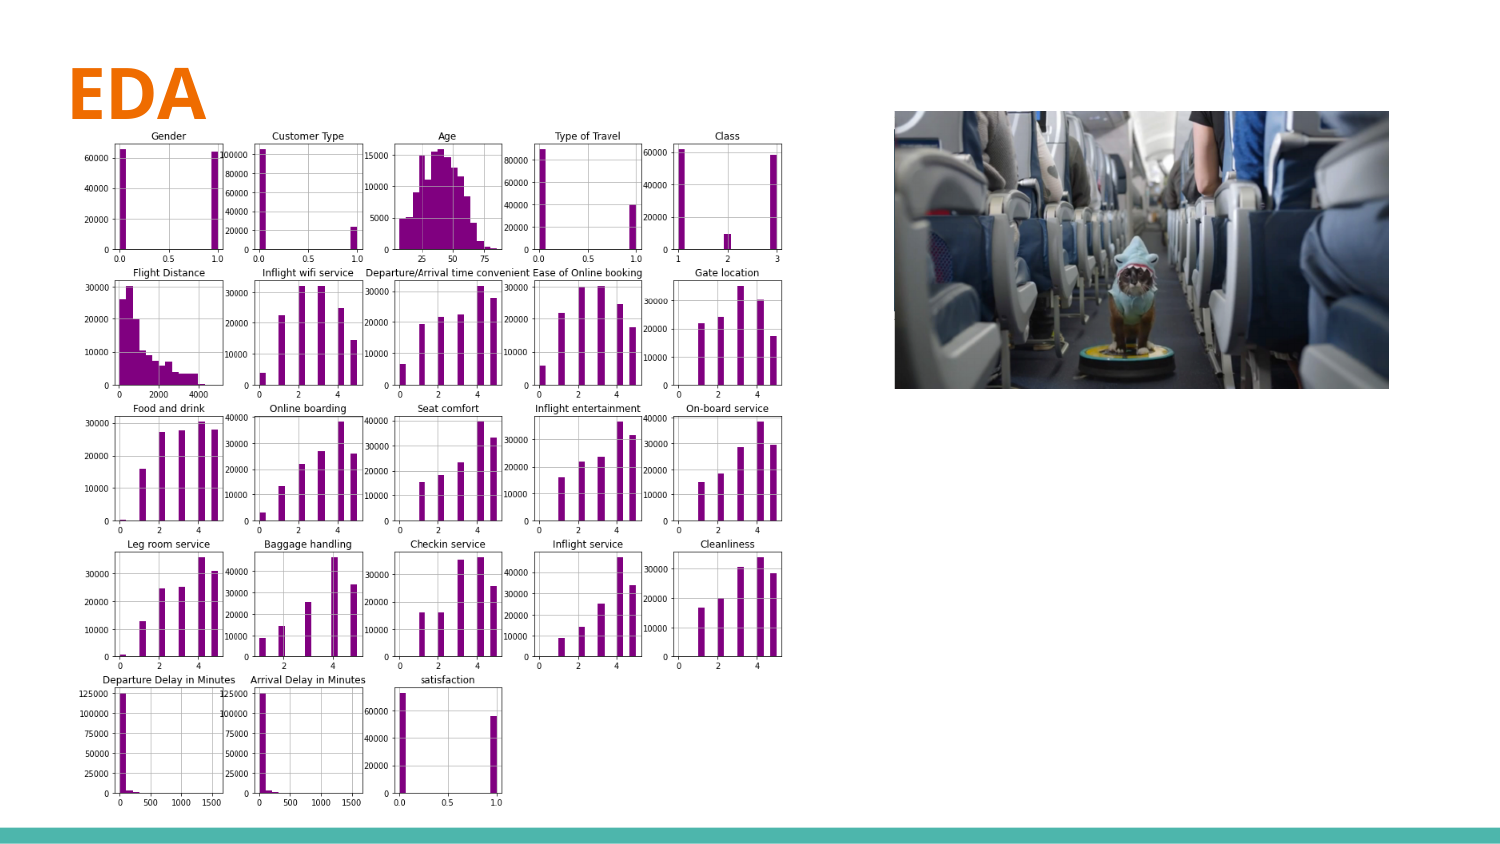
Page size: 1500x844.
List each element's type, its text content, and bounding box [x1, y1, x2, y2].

title EDA [51, 33, 1449, 150]
picture [50, 123, 794, 827]
picture [893, 110, 1389, 389]
